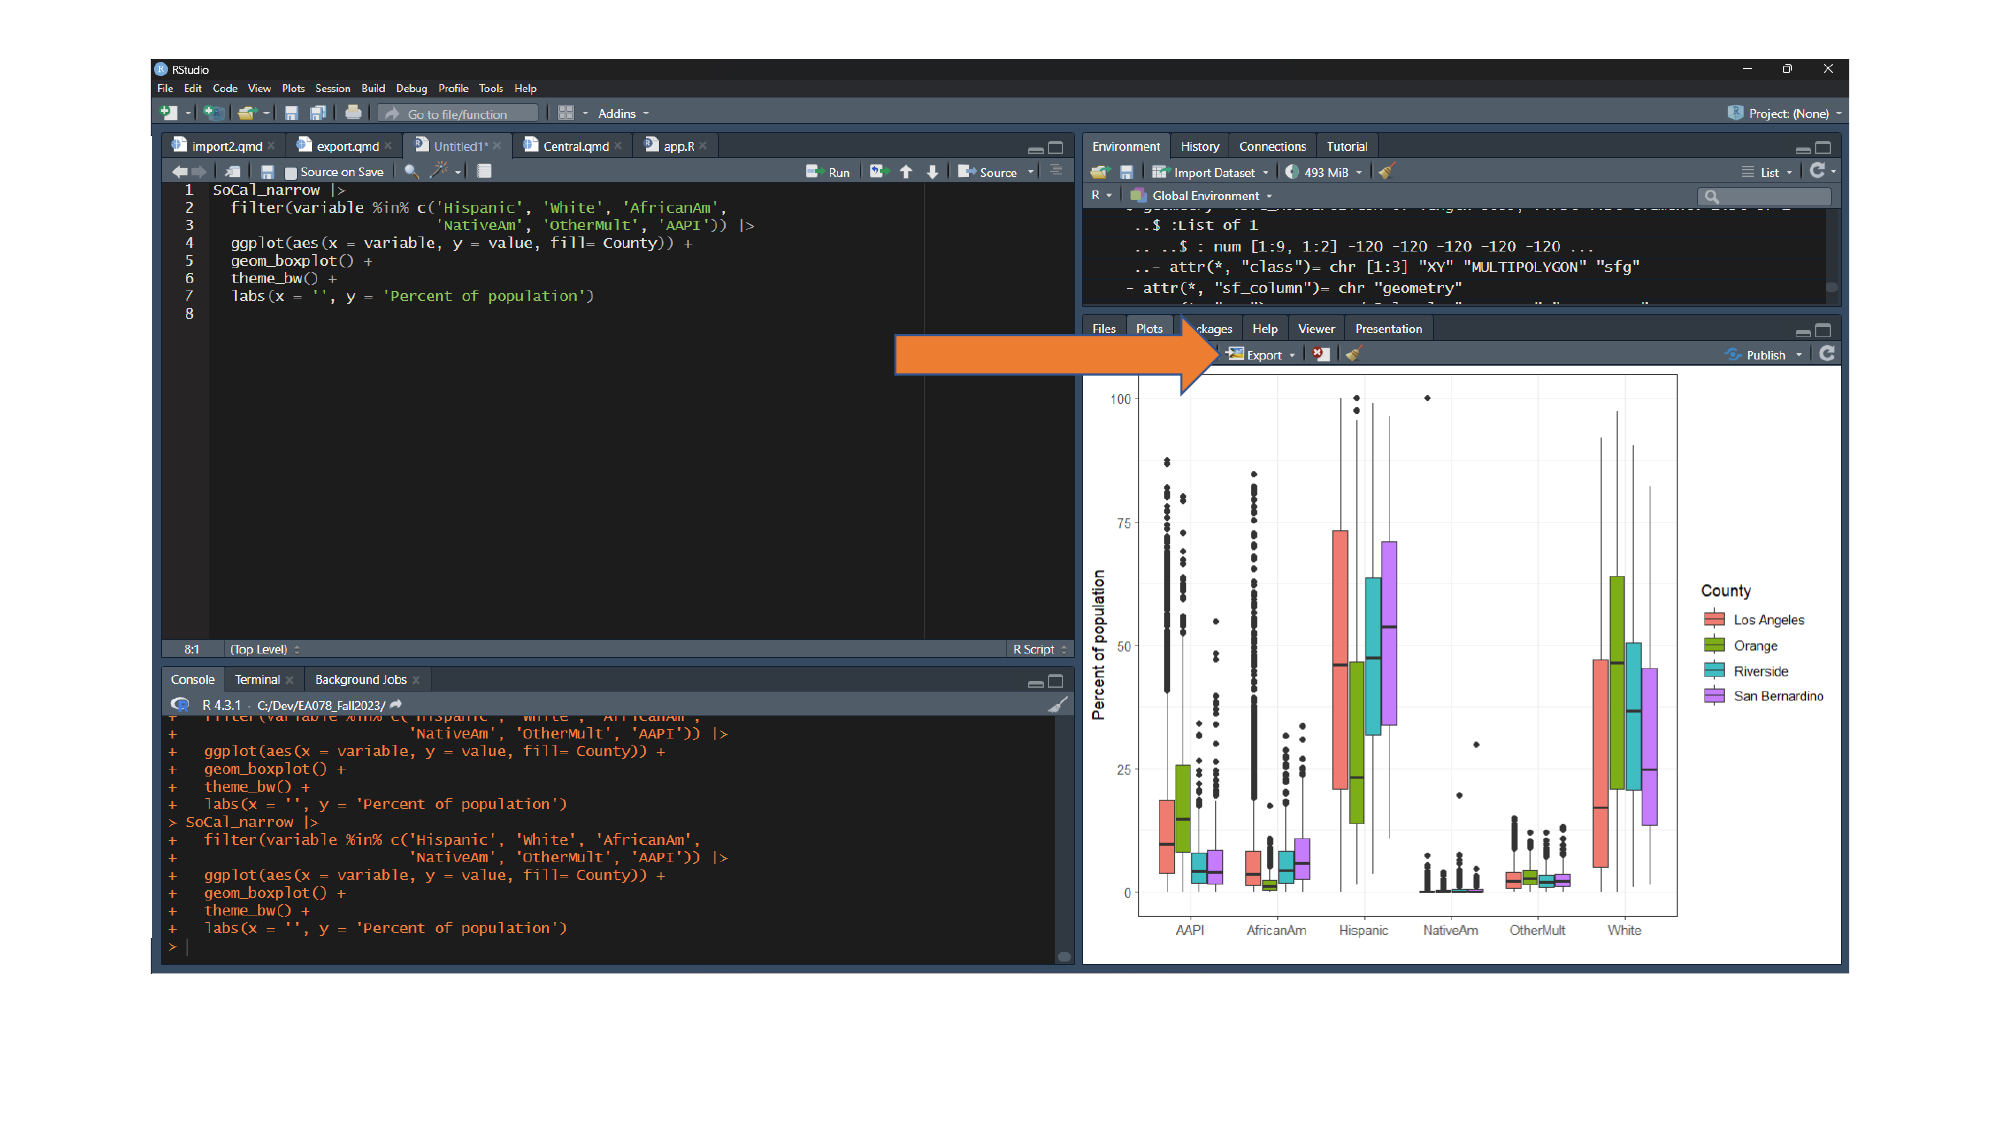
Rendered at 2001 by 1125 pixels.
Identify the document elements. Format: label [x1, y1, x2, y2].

picture [150, 59, 1850, 974]
